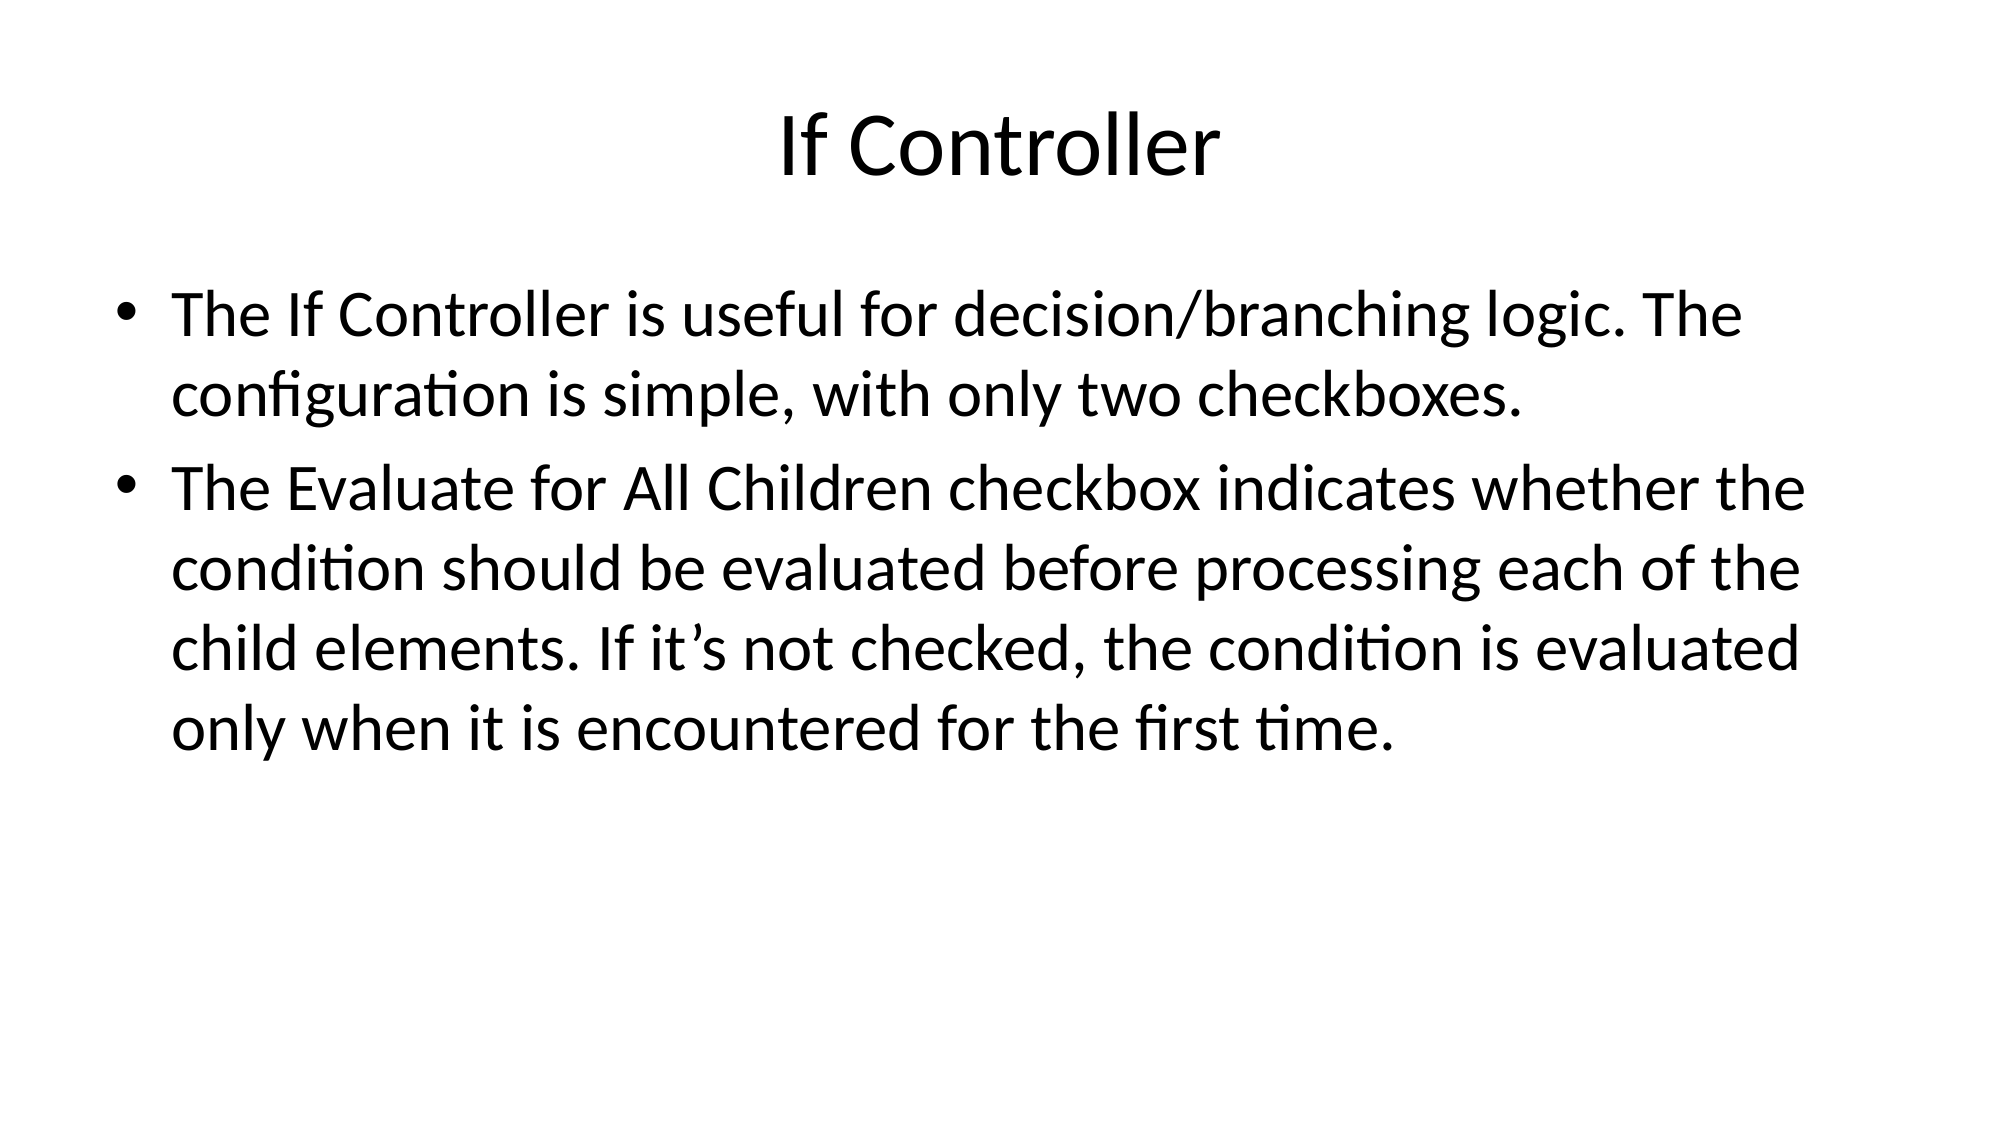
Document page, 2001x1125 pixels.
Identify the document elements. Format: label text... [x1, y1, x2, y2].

title If Controller [99, 45, 1900, 233]
list The If Controller is useful for decision/branching logic. The configuration is simple, with only two checkboxes. The Evaluate for All Children checkbox indicates whether the condition should be evaluated before processing each of the child elements. If it’s not checked, the condition is evaluated only when it is encountered for the first time. [99, 262, 1900, 1005]
